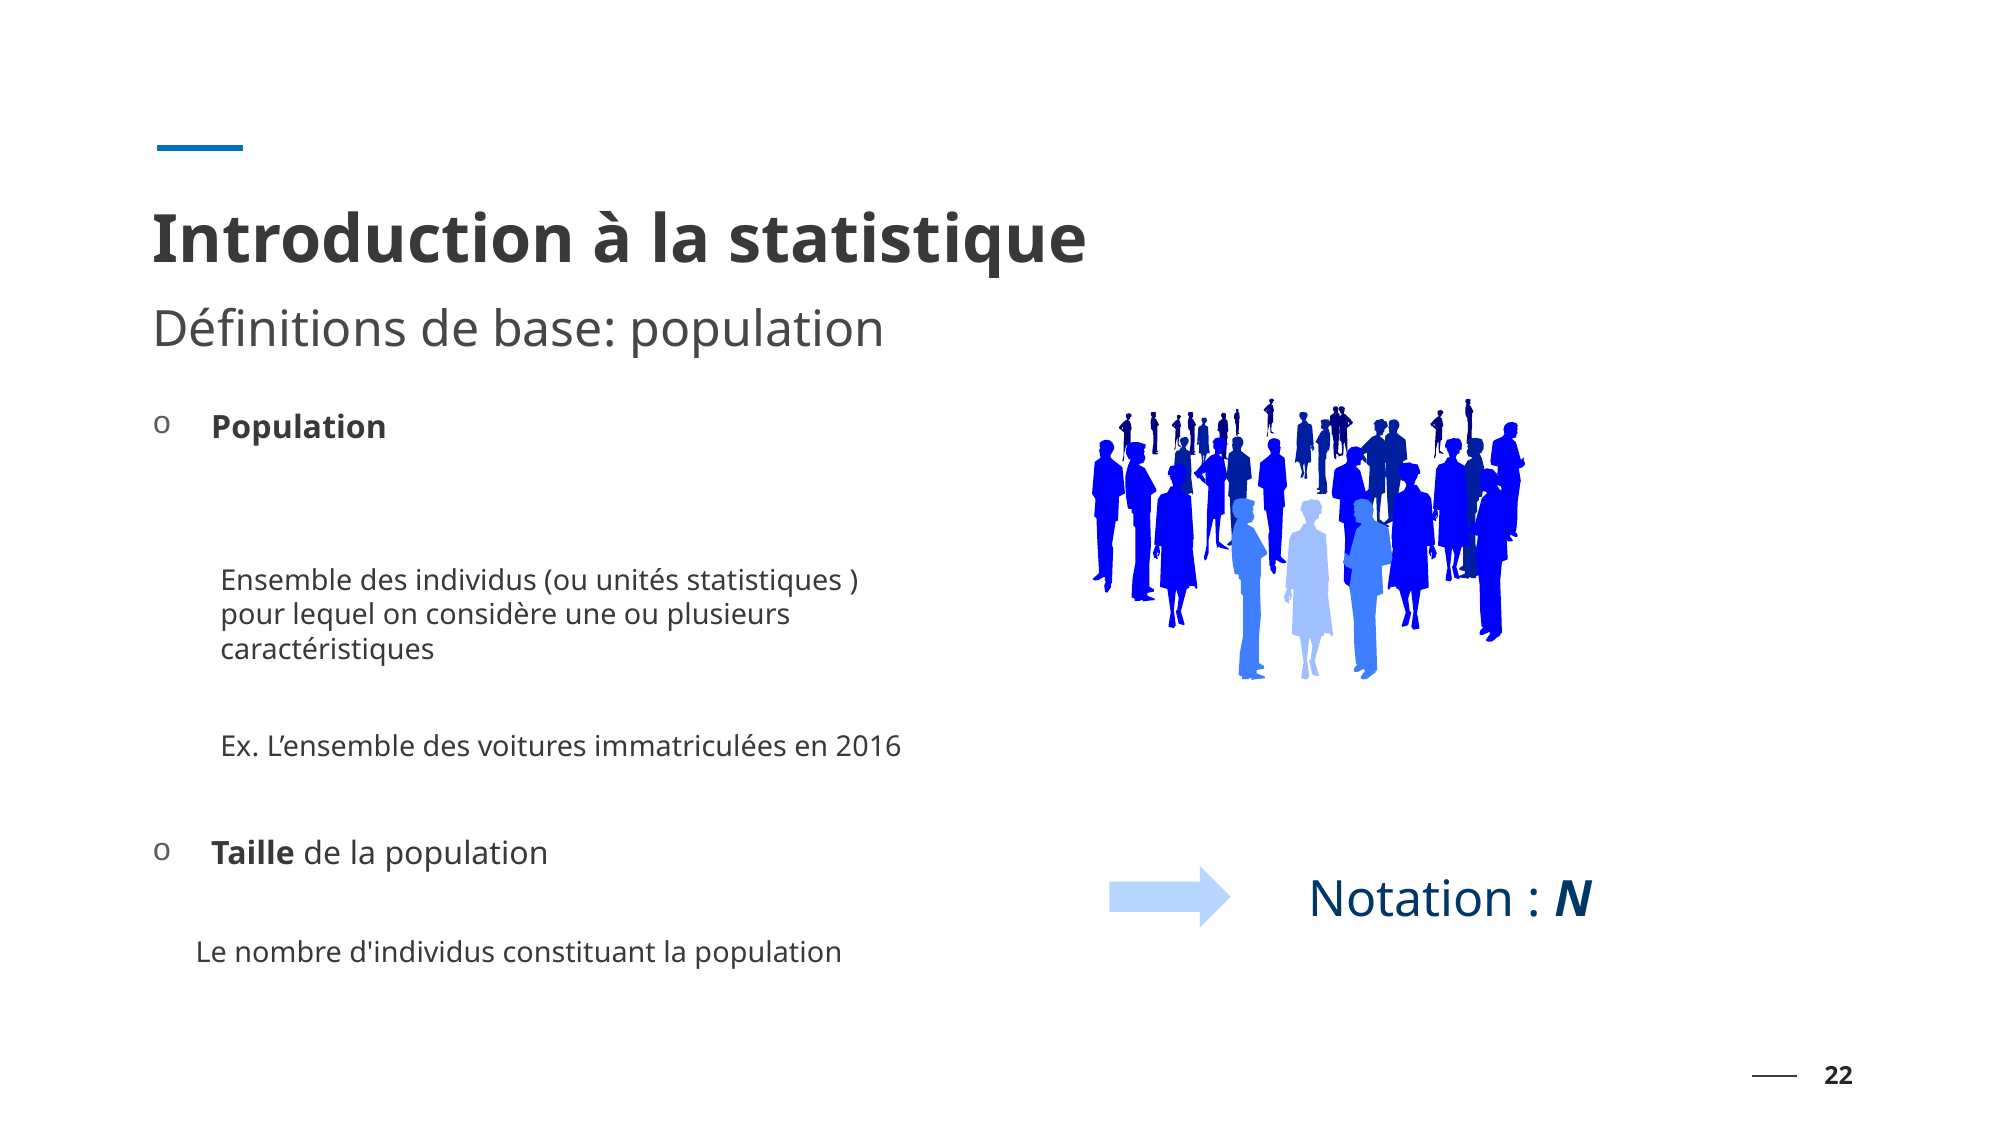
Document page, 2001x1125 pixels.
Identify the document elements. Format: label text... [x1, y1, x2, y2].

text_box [1091, 398, 1525, 680]
list Population Ensemble des individus (ou unités statistiques ) pour lequel on considère une ou plusieurs caractéristiques Ex. L’ensemble des voitures immatriculées en 2016 Taille de la population Le nombre d'individus constituant la population [137, 398, 922, 994]
slide_number 22 [1809, 1046, 1899, 1107]
title Introduction à la statistique [137, 131, 1863, 304]
list Définitions de base: population [137, 304, 1863, 350]
text_box [1109, 866, 1231, 928]
text_box Notation : N [1212, 860, 1604, 933]
